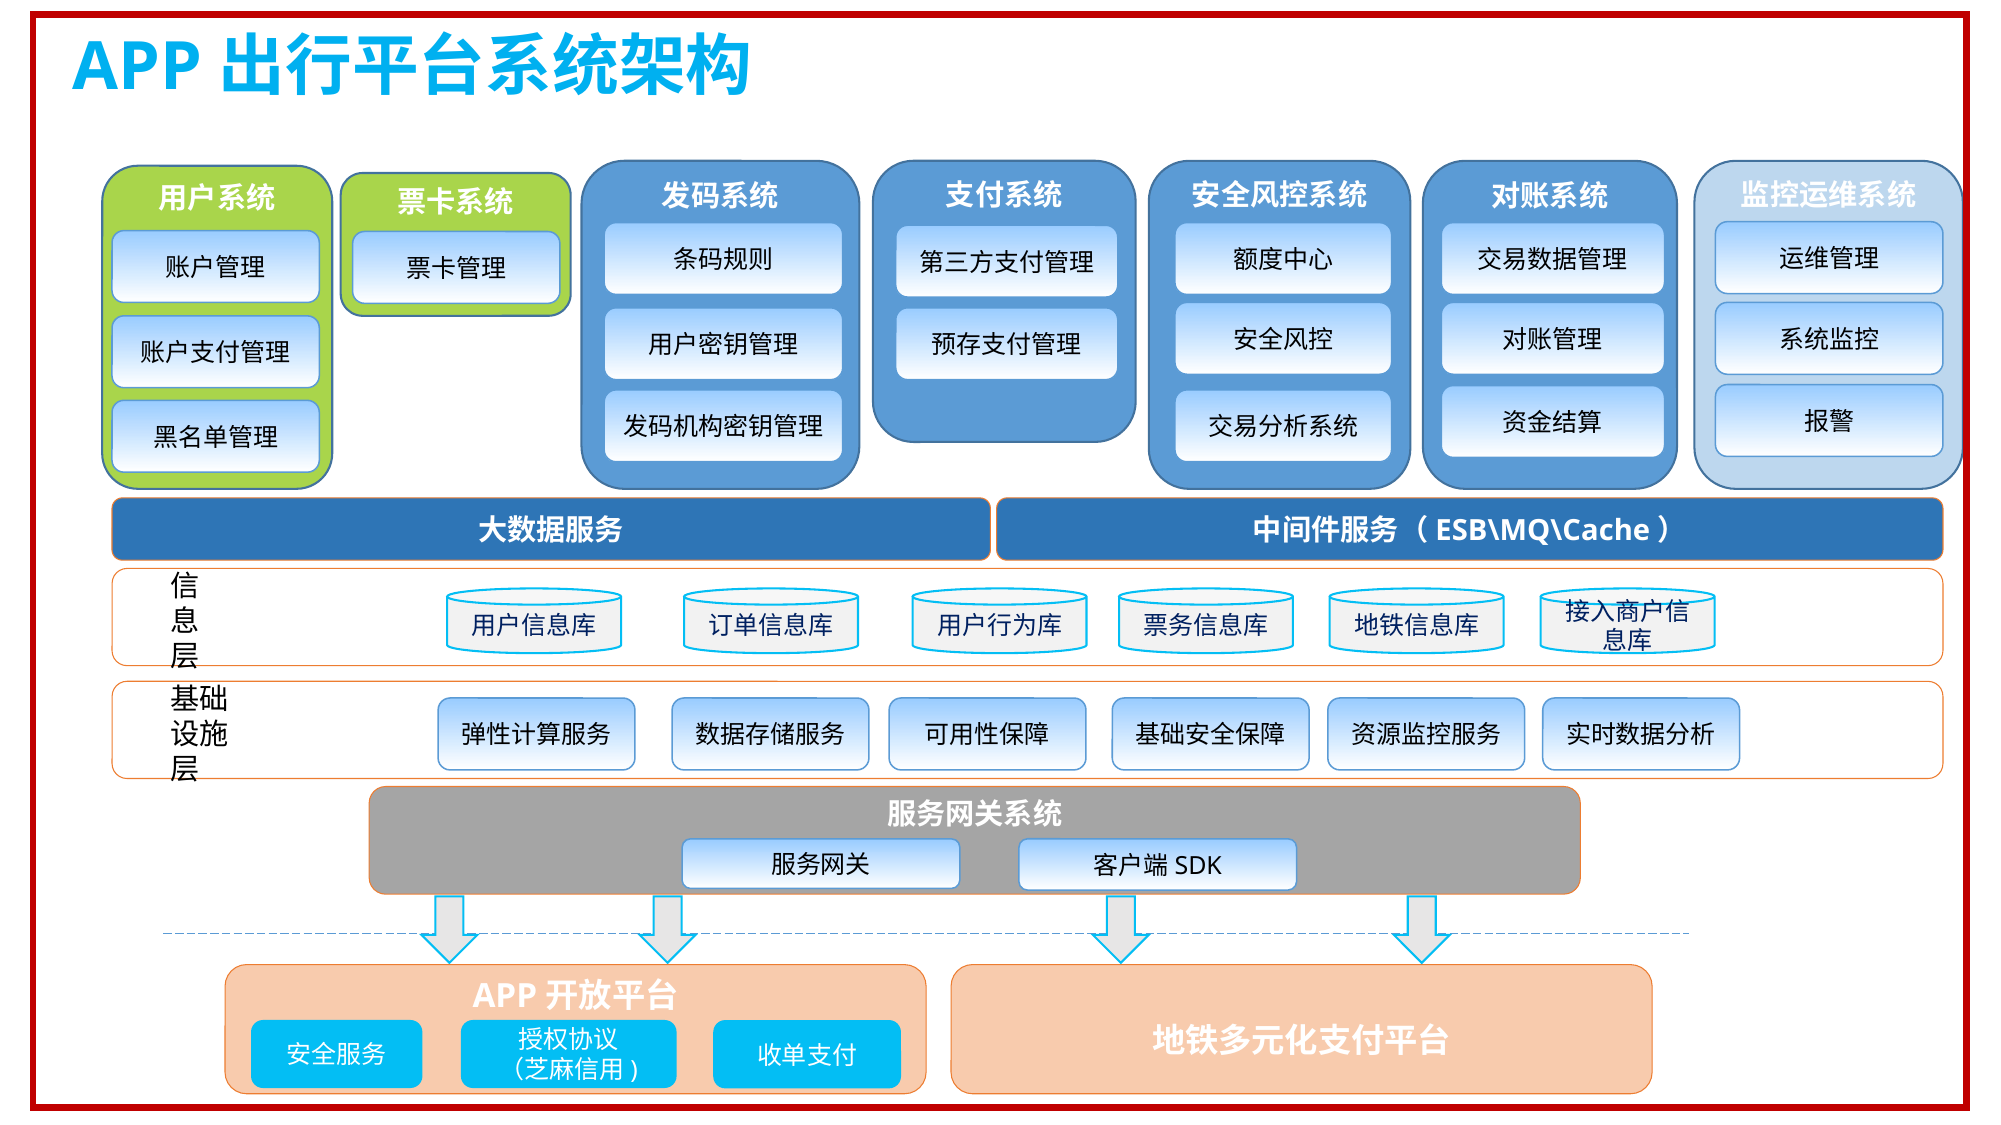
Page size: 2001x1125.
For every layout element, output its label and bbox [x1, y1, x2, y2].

text_box [32, 14, 1968, 1109]
